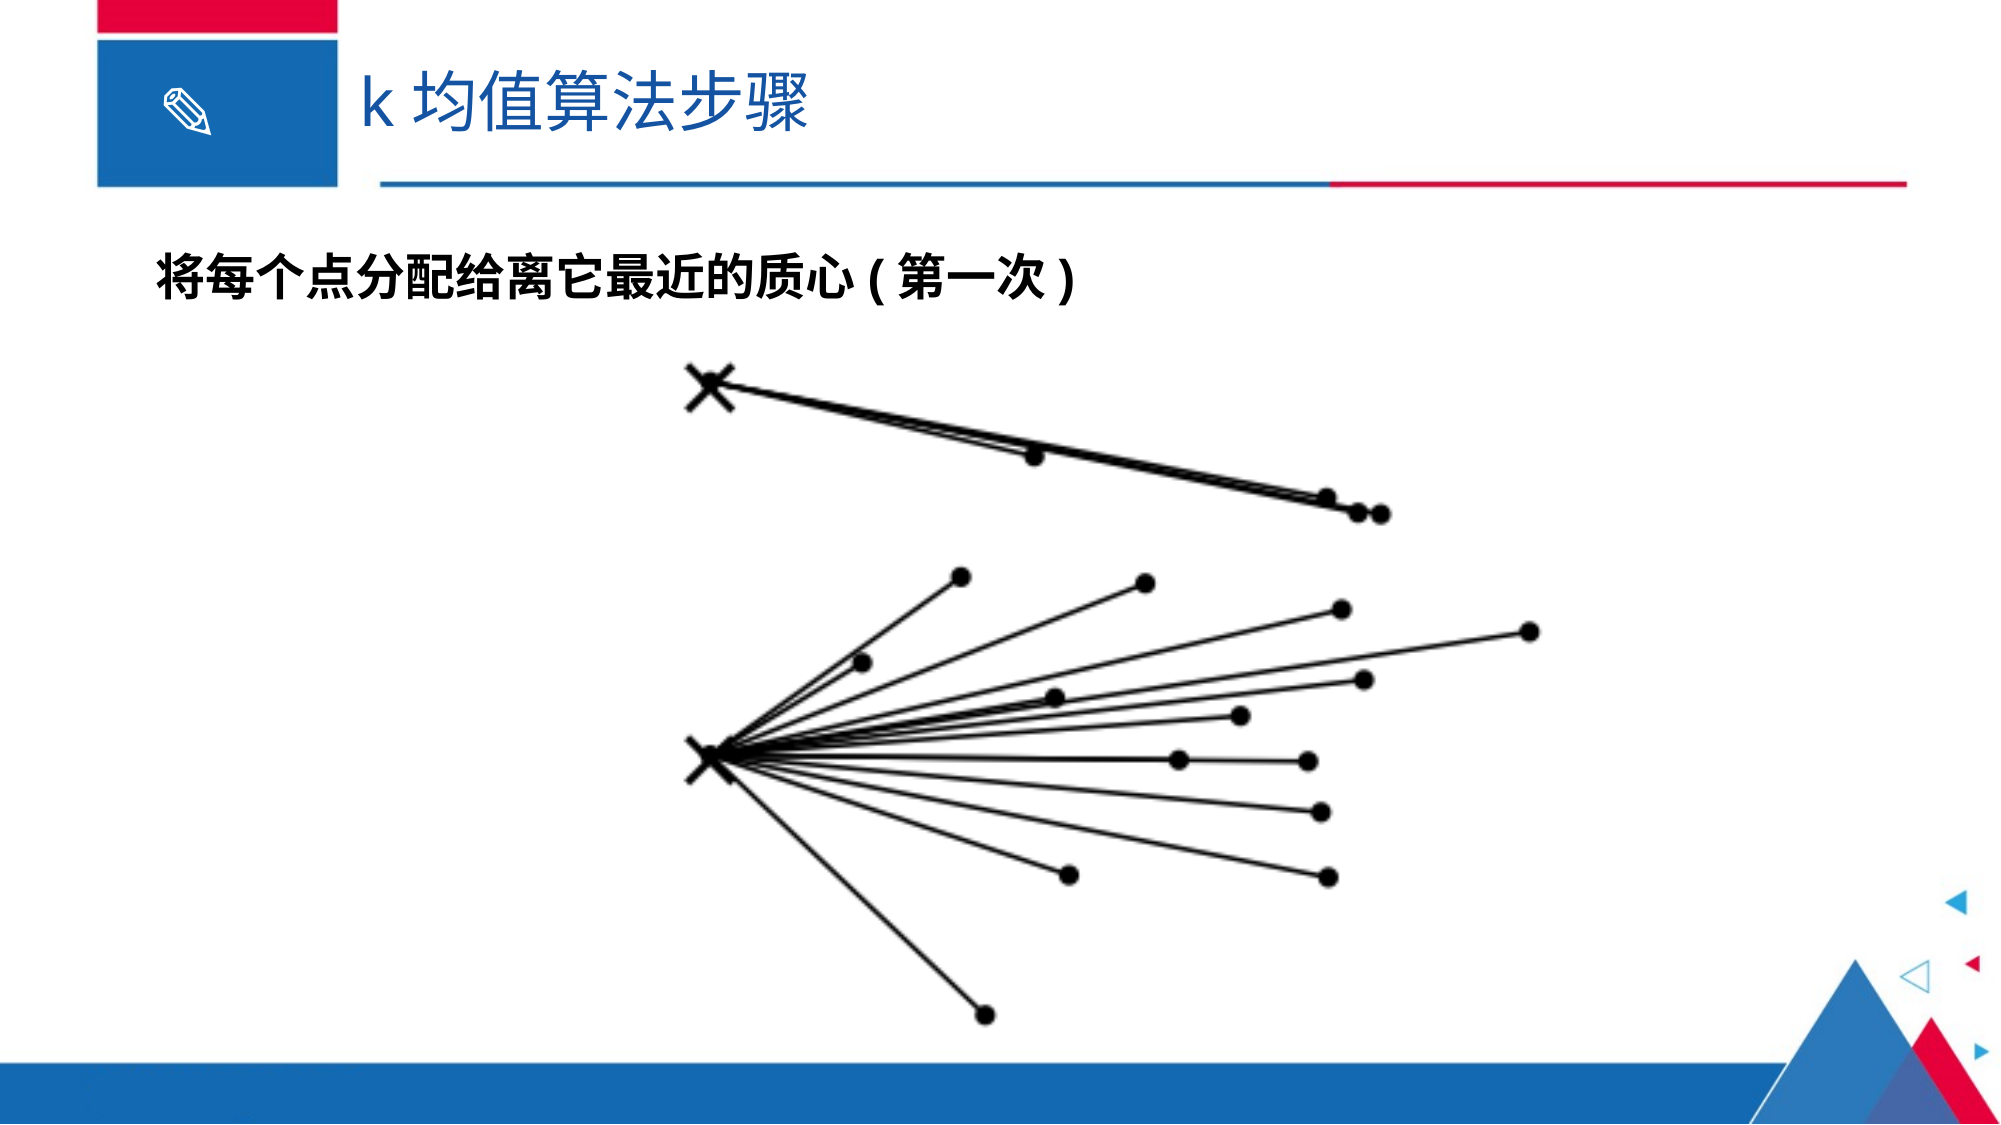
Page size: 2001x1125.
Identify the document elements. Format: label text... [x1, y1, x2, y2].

text_box 将每个点分配给离它最近的质心(第一次) [140, 198, 1469, 361]
title k均值算法步骤 [344, 51, 1413, 159]
picture [0, 0, 2000, 1124]
